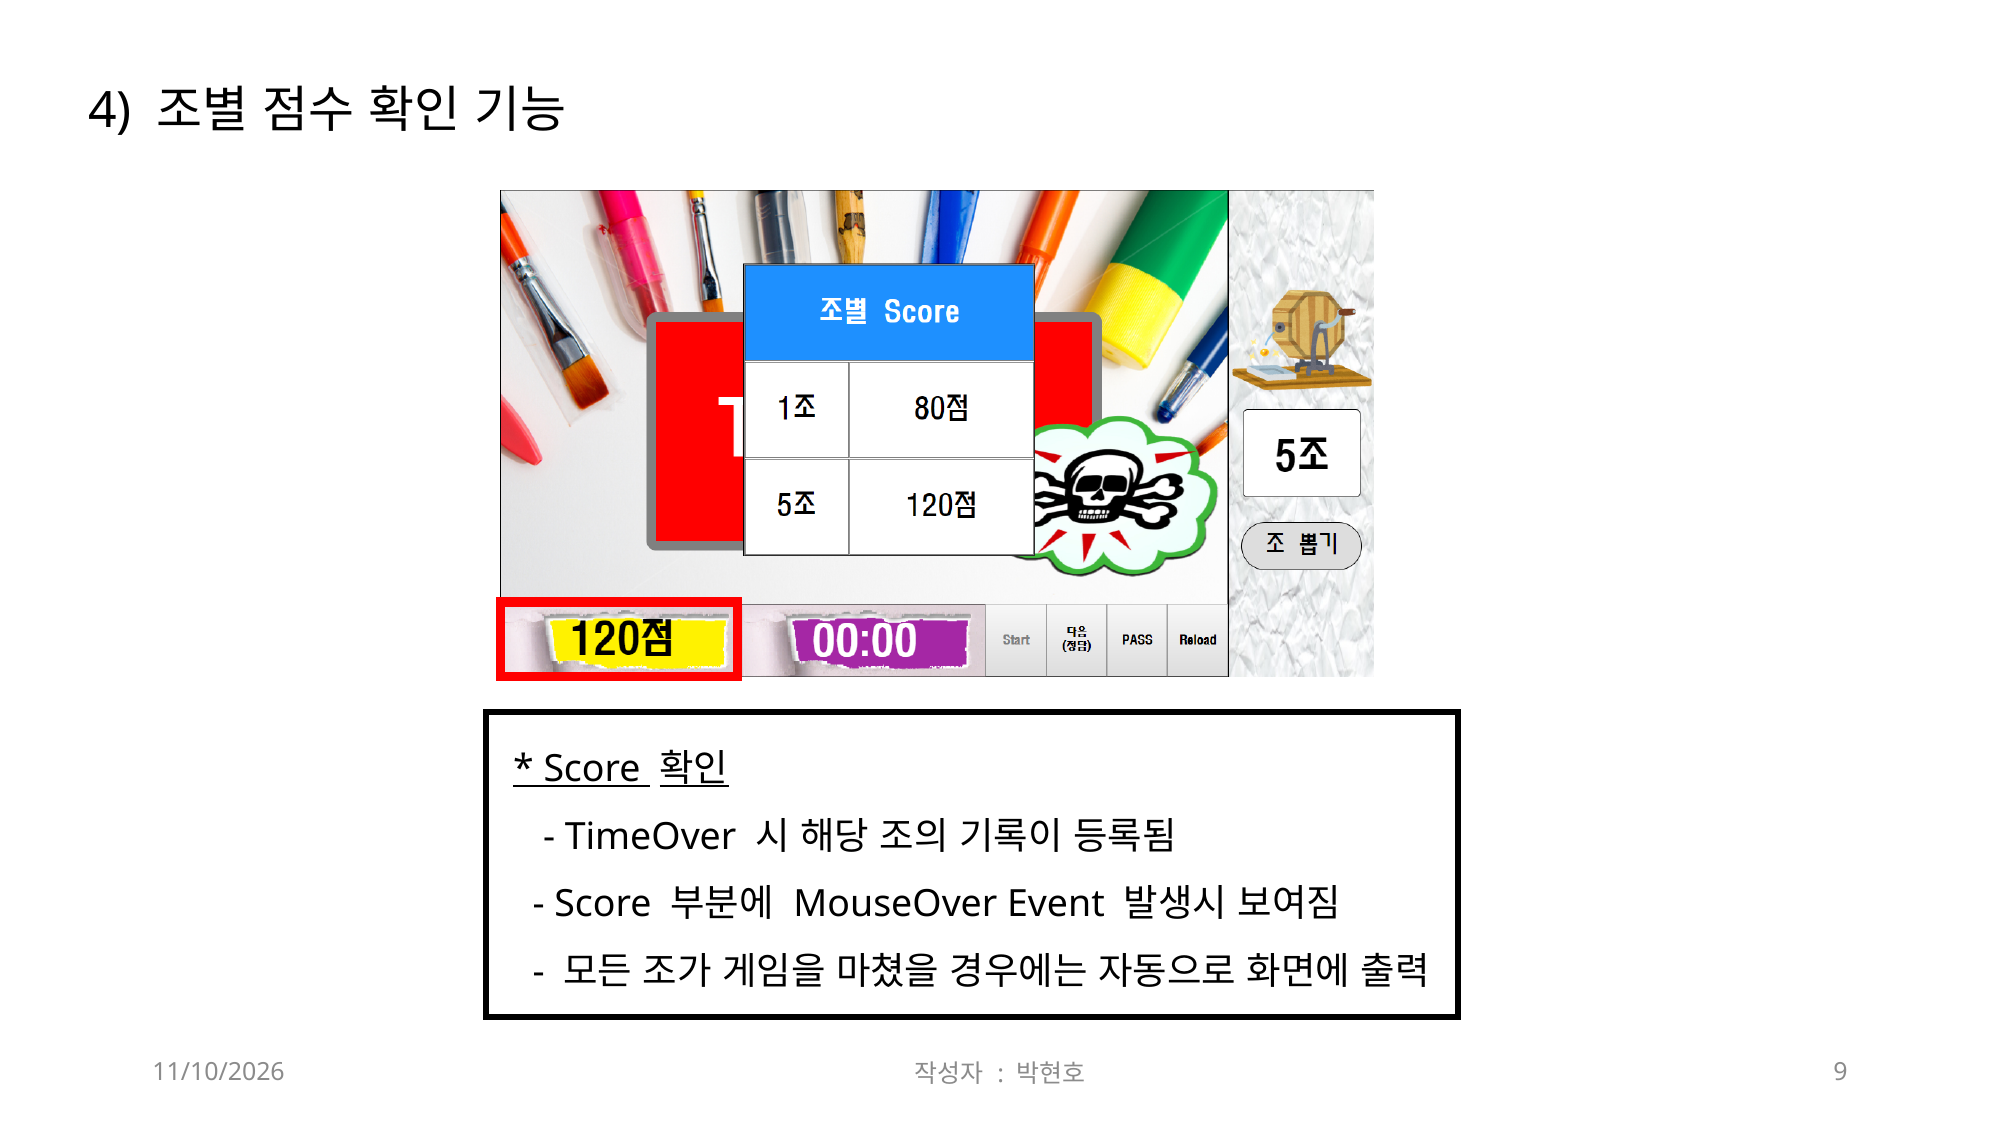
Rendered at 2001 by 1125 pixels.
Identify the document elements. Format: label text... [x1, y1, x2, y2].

text_box 4) 조별 점수 확인 기능 [73, 70, 582, 146]
picture [500, 188, 1374, 677]
text_box [485, 711, 1459, 1018]
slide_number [137, 1042, 588, 1103]
footer 작성자 : 박현호 [662, 1042, 1338, 1103]
slide_number 9 [1412, 1042, 1863, 1103]
